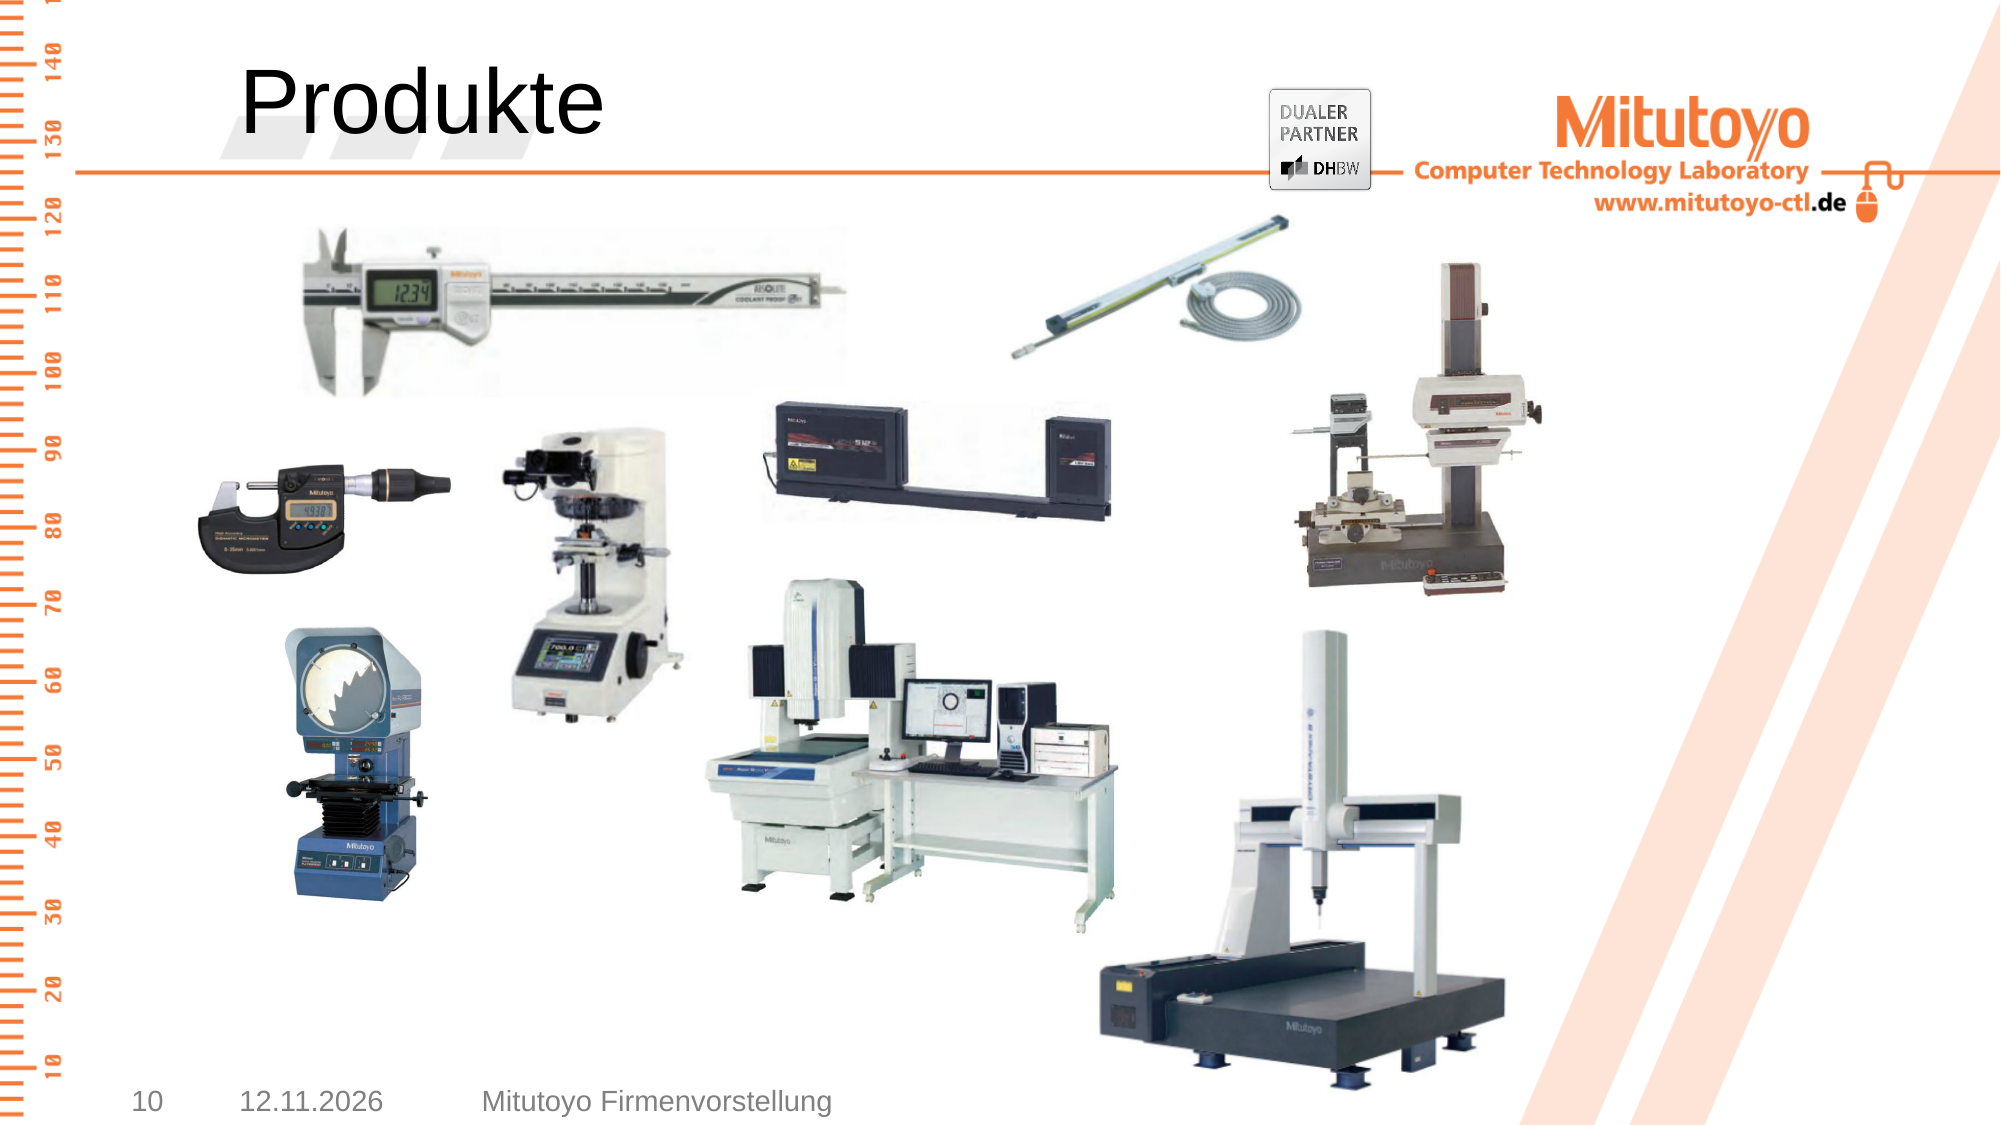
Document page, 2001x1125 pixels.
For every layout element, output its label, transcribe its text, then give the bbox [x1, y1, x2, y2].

slide_number 10 [116, 1046, 206, 1125]
title Produkte [224, 38, 1250, 160]
footer Mitutoyo Firmenvorstellung [466, 1046, 1251, 1125]
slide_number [224, 1046, 449, 1125]
picture [0, 0, 2001, 1125]
